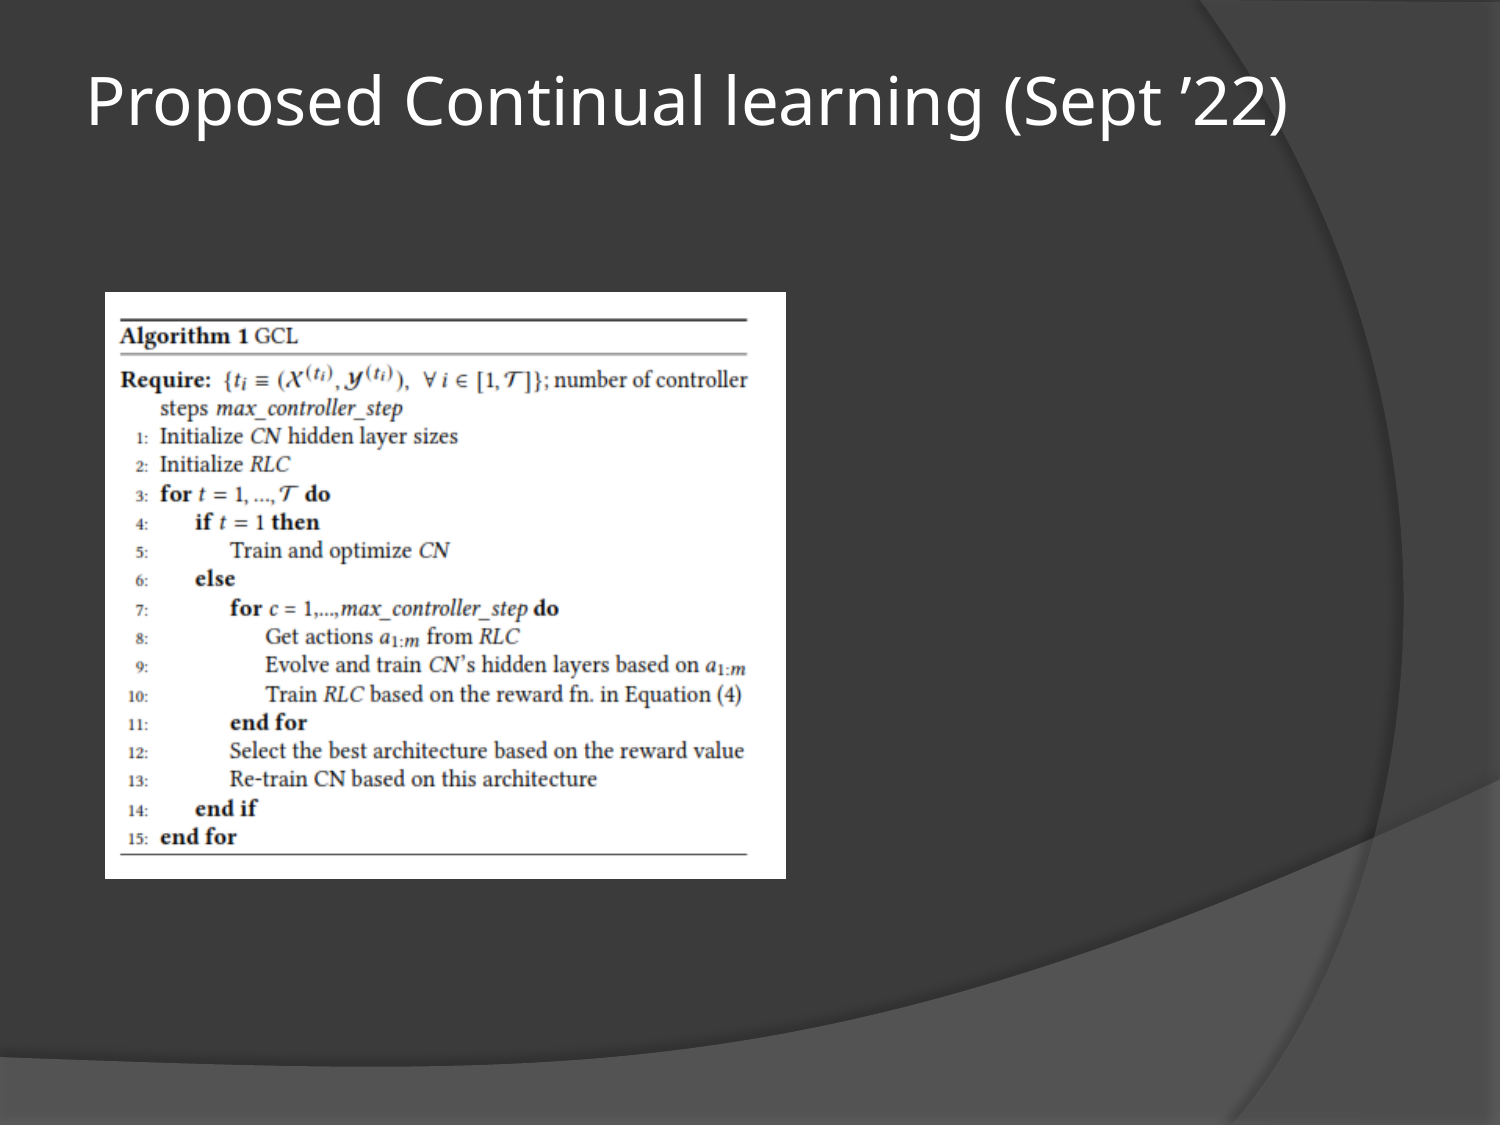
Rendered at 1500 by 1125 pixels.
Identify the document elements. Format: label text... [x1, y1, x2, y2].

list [105, 292, 786, 880]
title Proposed Continual learning (Sept ’22) [75, 45, 1300, 233]
